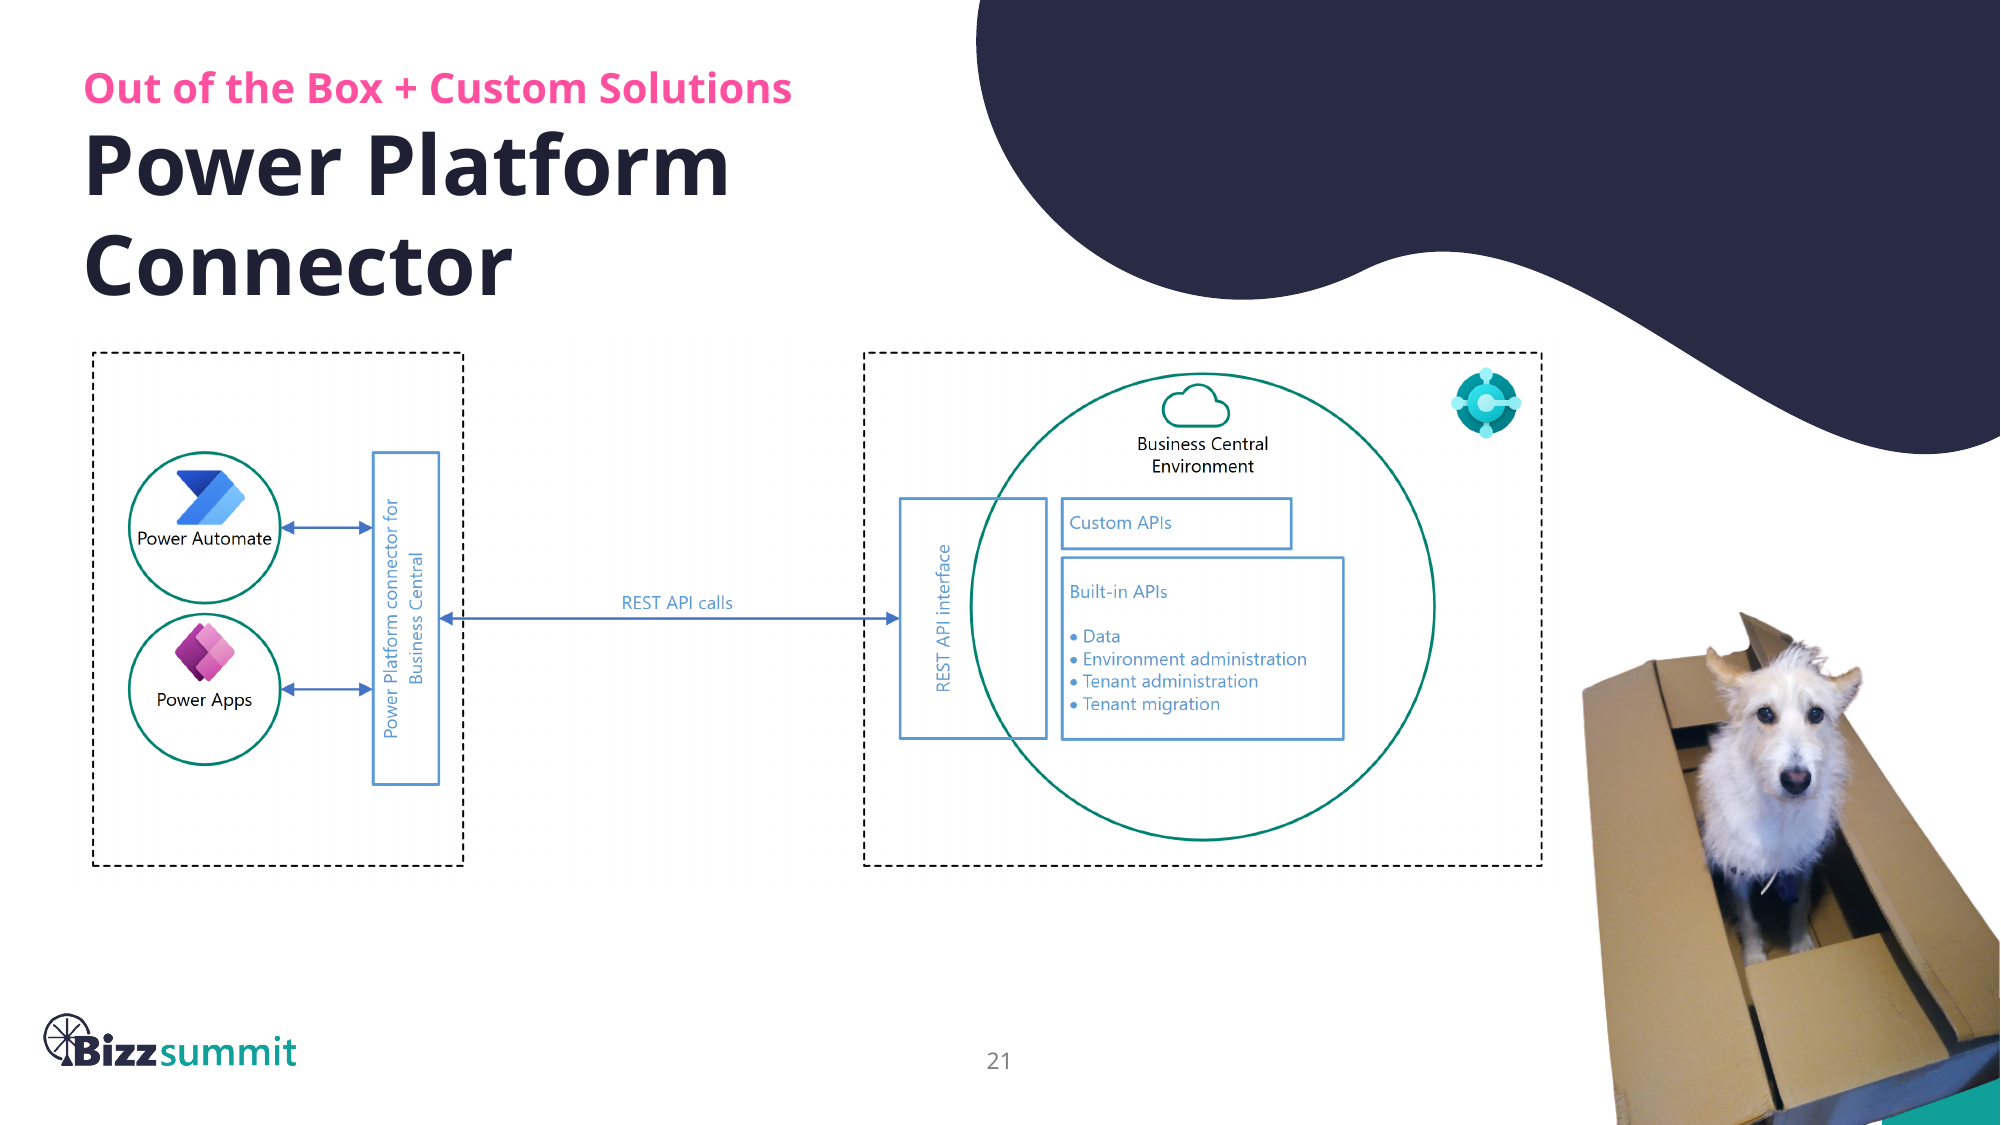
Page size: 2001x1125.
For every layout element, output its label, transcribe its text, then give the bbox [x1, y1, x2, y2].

text_box Out of the Box + Custom Solutions Power Platform Connector [68, 54, 1127, 320]
text_box [975, 0, 2000, 456]
picture [68, 335, 2000, 1125]
picture [43, 1013, 296, 1066]
